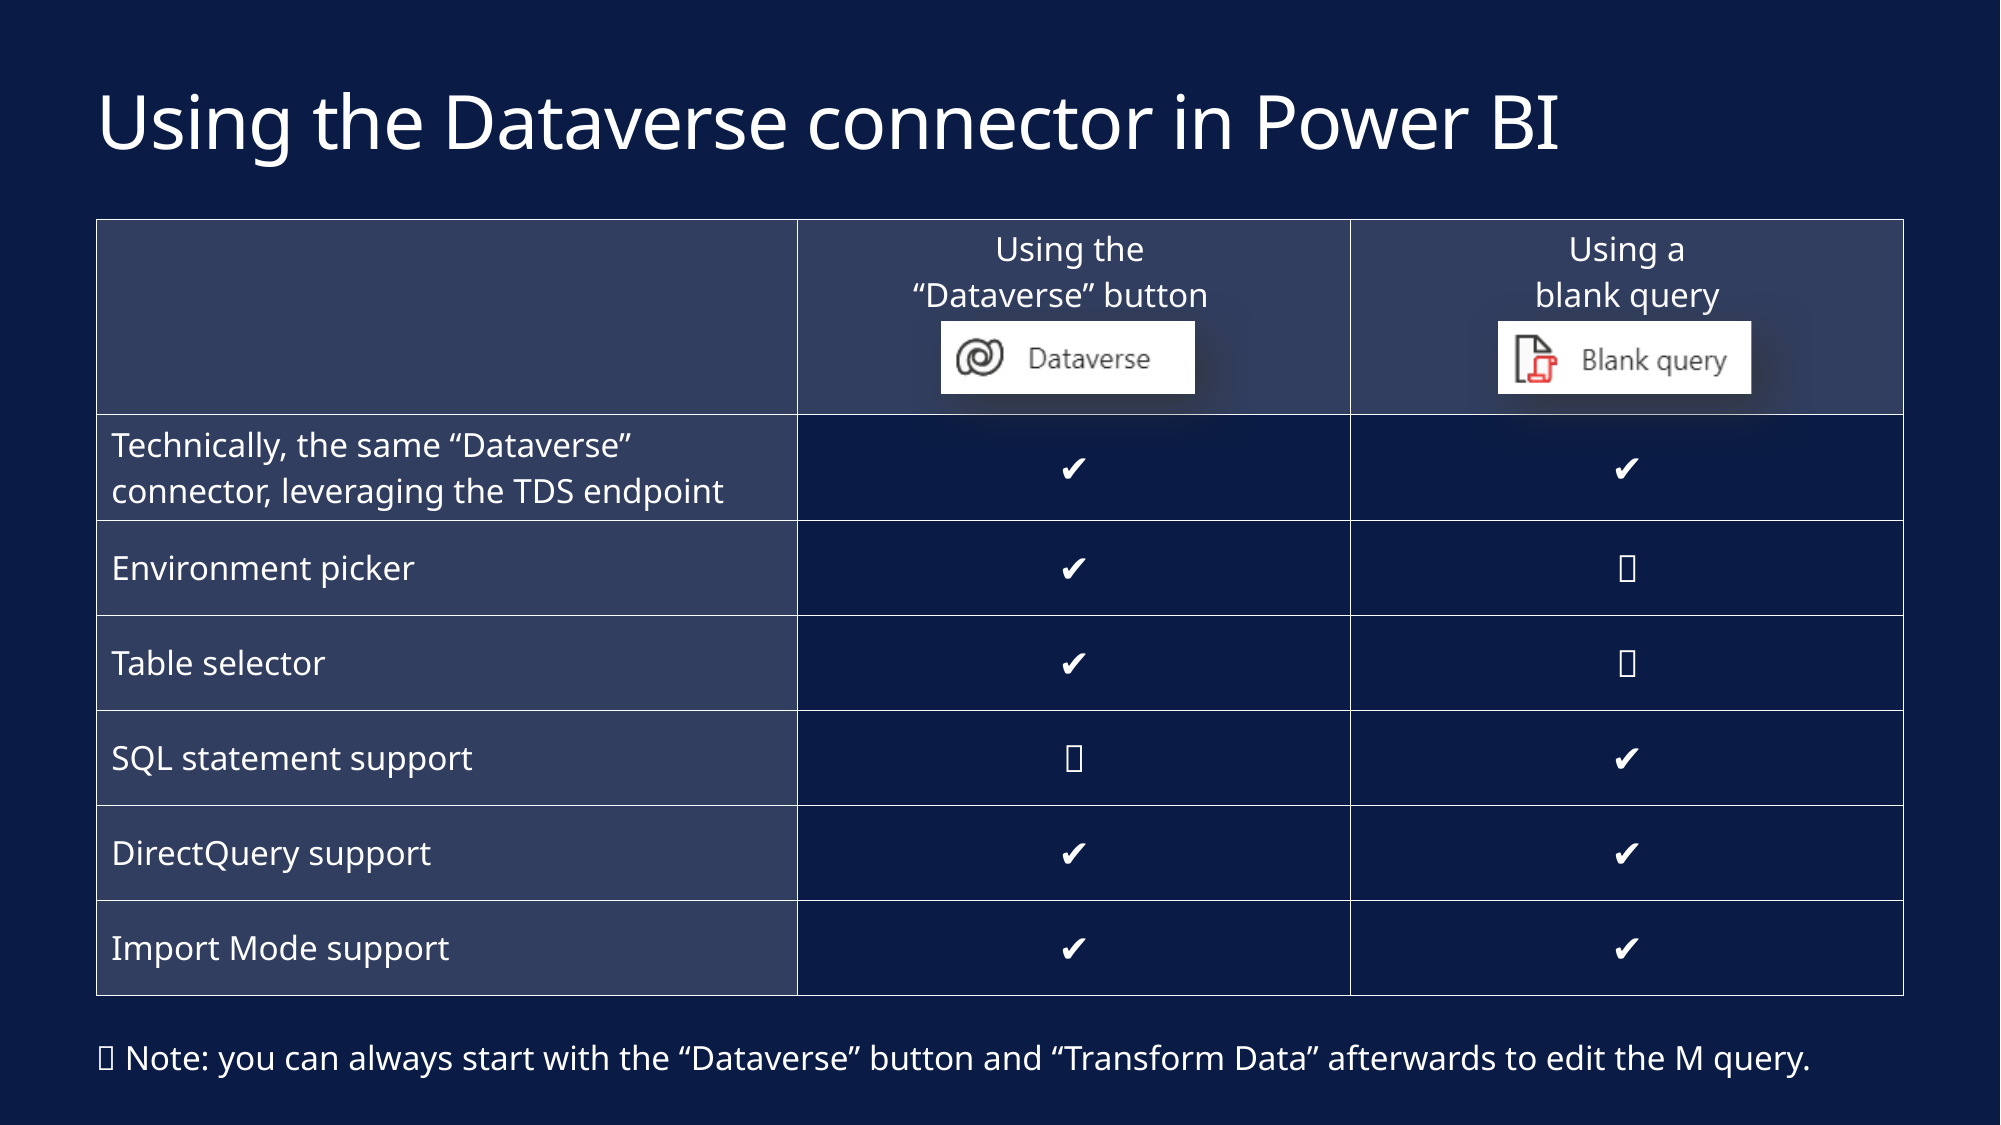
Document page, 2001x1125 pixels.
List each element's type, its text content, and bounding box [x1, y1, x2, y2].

table_cell ✔ [1351, 711, 1903, 805]
table_cell ✔ [798, 521, 1350, 615]
table_cell ❌ [798, 711, 1350, 805]
table_cell Environment picker [97, 521, 797, 615]
table_cell DirectQuery support [97, 806, 797, 900]
table_cell ✔ [798, 415, 1350, 520]
table_cell ❌ [1351, 616, 1903, 710]
table_header [97, 220, 797, 414]
table_cell ✔ [1351, 415, 1903, 520]
table_header Using a blank query [1351, 220, 1903, 414]
picture [1497, 321, 1752, 394]
title Using the Dataverse connector in Power BI [96, 75, 1904, 166]
table_cell Table selector [97, 616, 797, 710]
table_cell Import Mode support [97, 901, 797, 995]
table_cell ✔ [798, 901, 1350, 995]
table_cell ✔ [1351, 901, 1903, 995]
table_header Using the “Dataverse” button [798, 220, 1350, 414]
table_cell ✔ [798, 616, 1350, 710]
table_cell ✔ [798, 806, 1350, 900]
picture [941, 321, 1195, 394]
table_cell ✔ [1351, 806, 1903, 900]
text_box 💡 Note: you can always start with the “Dataverse” button and “Transform Data” afterwards to edit the M query. [95, 1016, 1920, 1077]
table_cell SQL statement support [97, 711, 797, 805]
table_cell ❌ [1351, 521, 1903, 615]
table_cell Technically, the same “Dataverse” connector, leveraging the TDS endpoint [97, 415, 797, 520]
